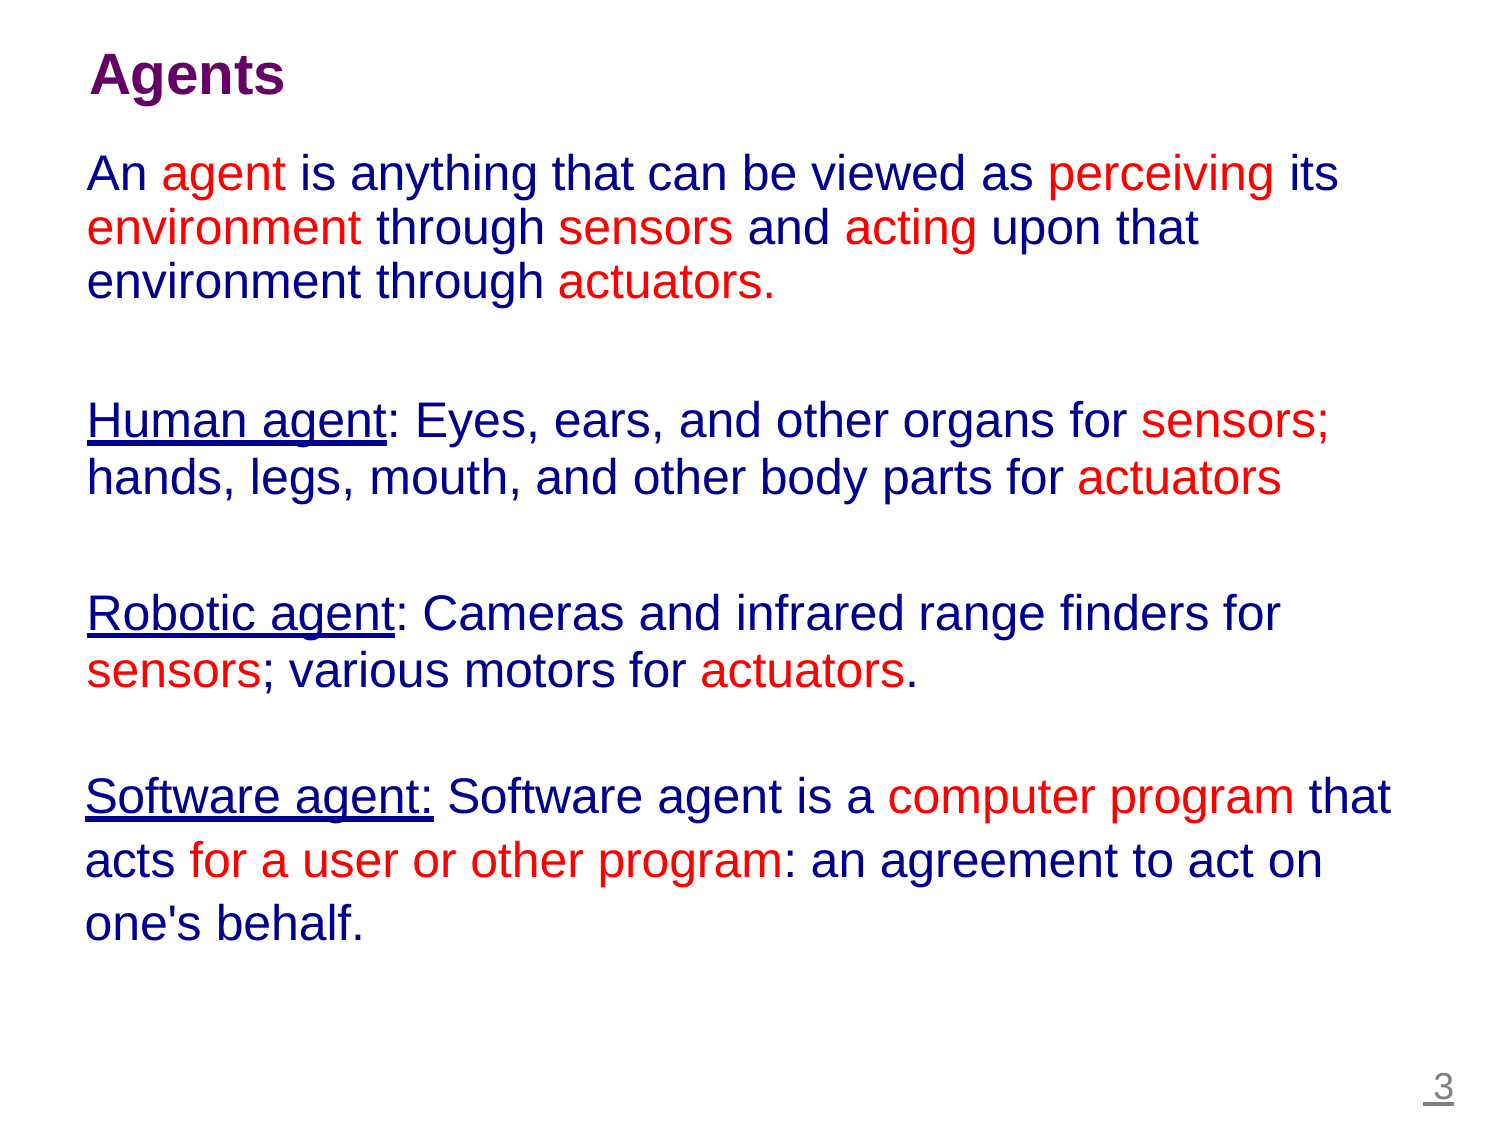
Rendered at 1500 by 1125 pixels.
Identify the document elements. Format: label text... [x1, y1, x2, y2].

text_box An agent is anything that can be viewed as perceiving its environment through sensors and acting upon that environment through actuators. Human agent: Eyes, ears, and other organs for sensors; hands, legs, mouth, and other body parts for actuators Robotic agent: Cameras and infrared range finders for sensors; various motors for actuators. Software agent: Software agent is a computer program that acts for a user or other program: an agreement to act on one's behalf. [82, 147, 1396, 951]
slide_number 3 [1420, 1061, 1480, 1125]
text_box Agents [87, 36, 290, 106]
